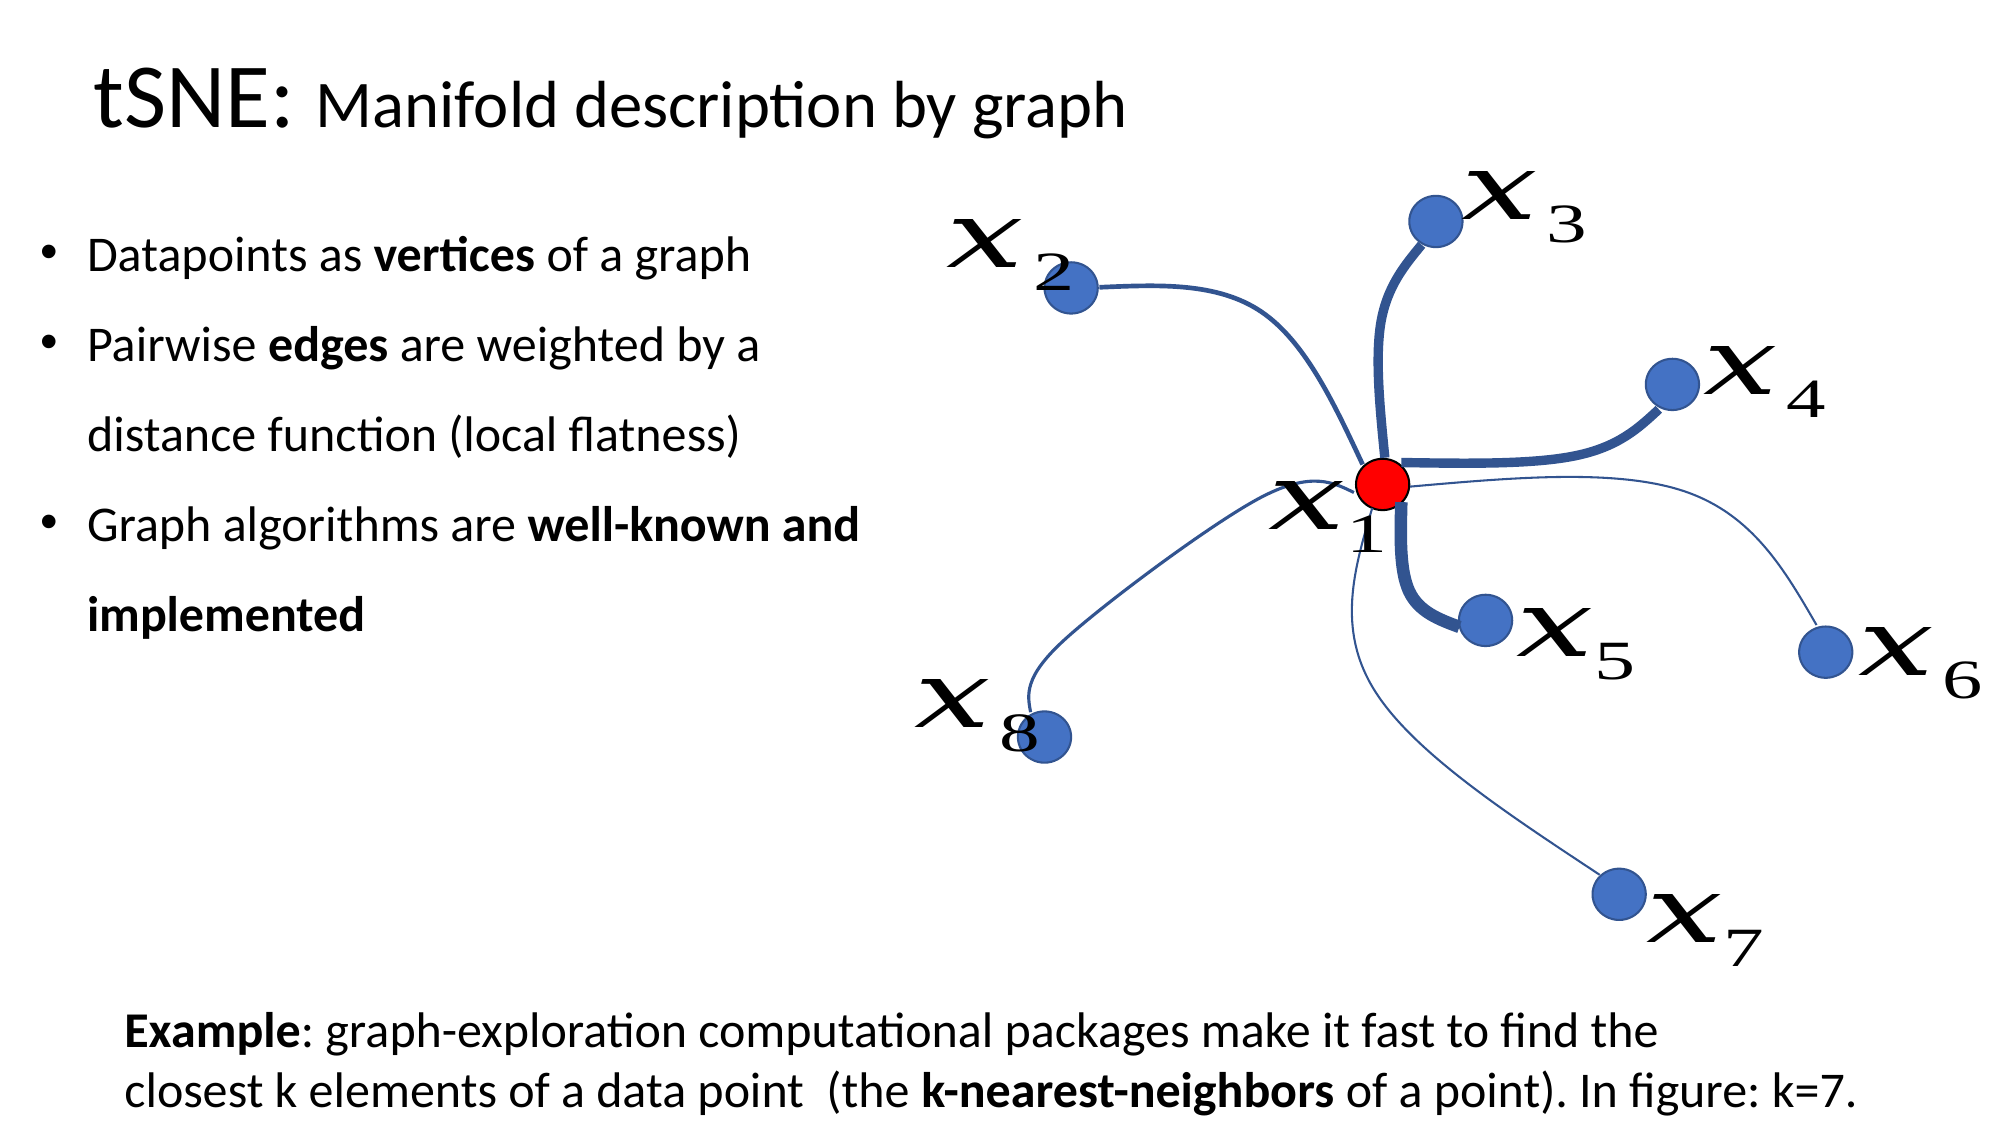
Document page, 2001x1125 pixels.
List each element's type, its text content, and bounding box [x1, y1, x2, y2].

text_box [1020, 710, 1073, 764]
text_box [1043, 261, 1099, 315]
text_box [1017, 718, 1028, 731]
text_box [1399, 502, 1460, 628]
text_box [1354, 457, 1411, 512]
text_box [1312, 484, 1355, 515]
text_box [1409, 475, 1818, 626]
text_box [1798, 625, 1854, 679]
text_box [1644, 357, 1701, 412]
text_box [1401, 408, 1660, 465]
text_box [1296, 480, 1333, 500]
text_box [1408, 194, 1464, 249]
text_box Datapoints as vertices of a graph Pairwise edges are weighted by a distance function (local flatness) Graph algorithms are well-known and implemented [25, 183, 906, 649]
text_box [1377, 244, 1423, 458]
text_box [1591, 867, 1647, 921]
text_box [1457, 593, 1514, 648]
text_box [1016, 733, 1029, 749]
text_box [1027, 486, 1312, 713]
text_box tSNE: Manifold description by graph [78, 28, 1144, 153]
text_box [1099, 284, 1364, 465]
text_box [1350, 507, 1601, 876]
